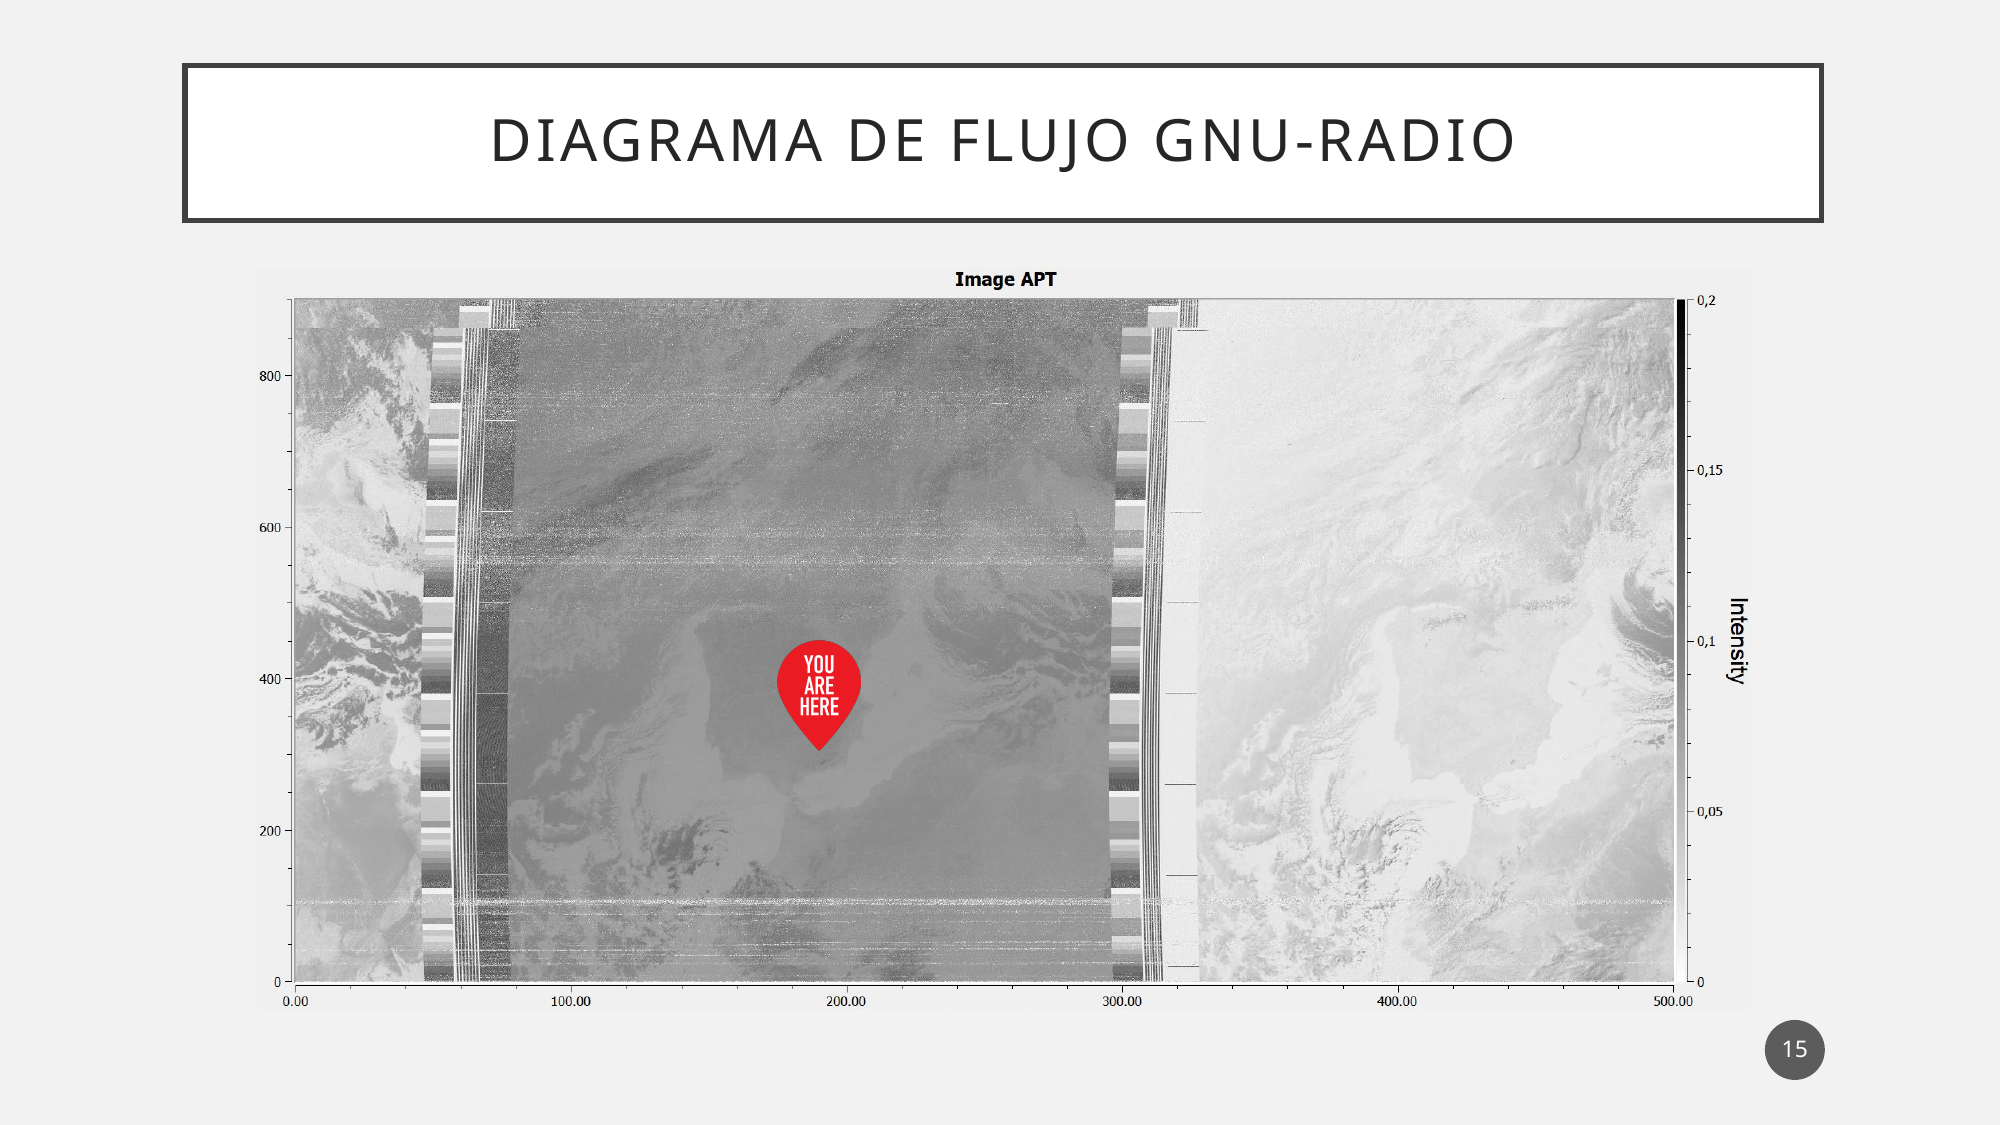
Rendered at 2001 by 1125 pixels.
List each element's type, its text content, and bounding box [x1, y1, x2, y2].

picture [256, 268, 1751, 1010]
title Diagrama de flujo Gnu-radio [182, 63, 1824, 223]
slide_number 15 [1764, 1019, 1825, 1080]
